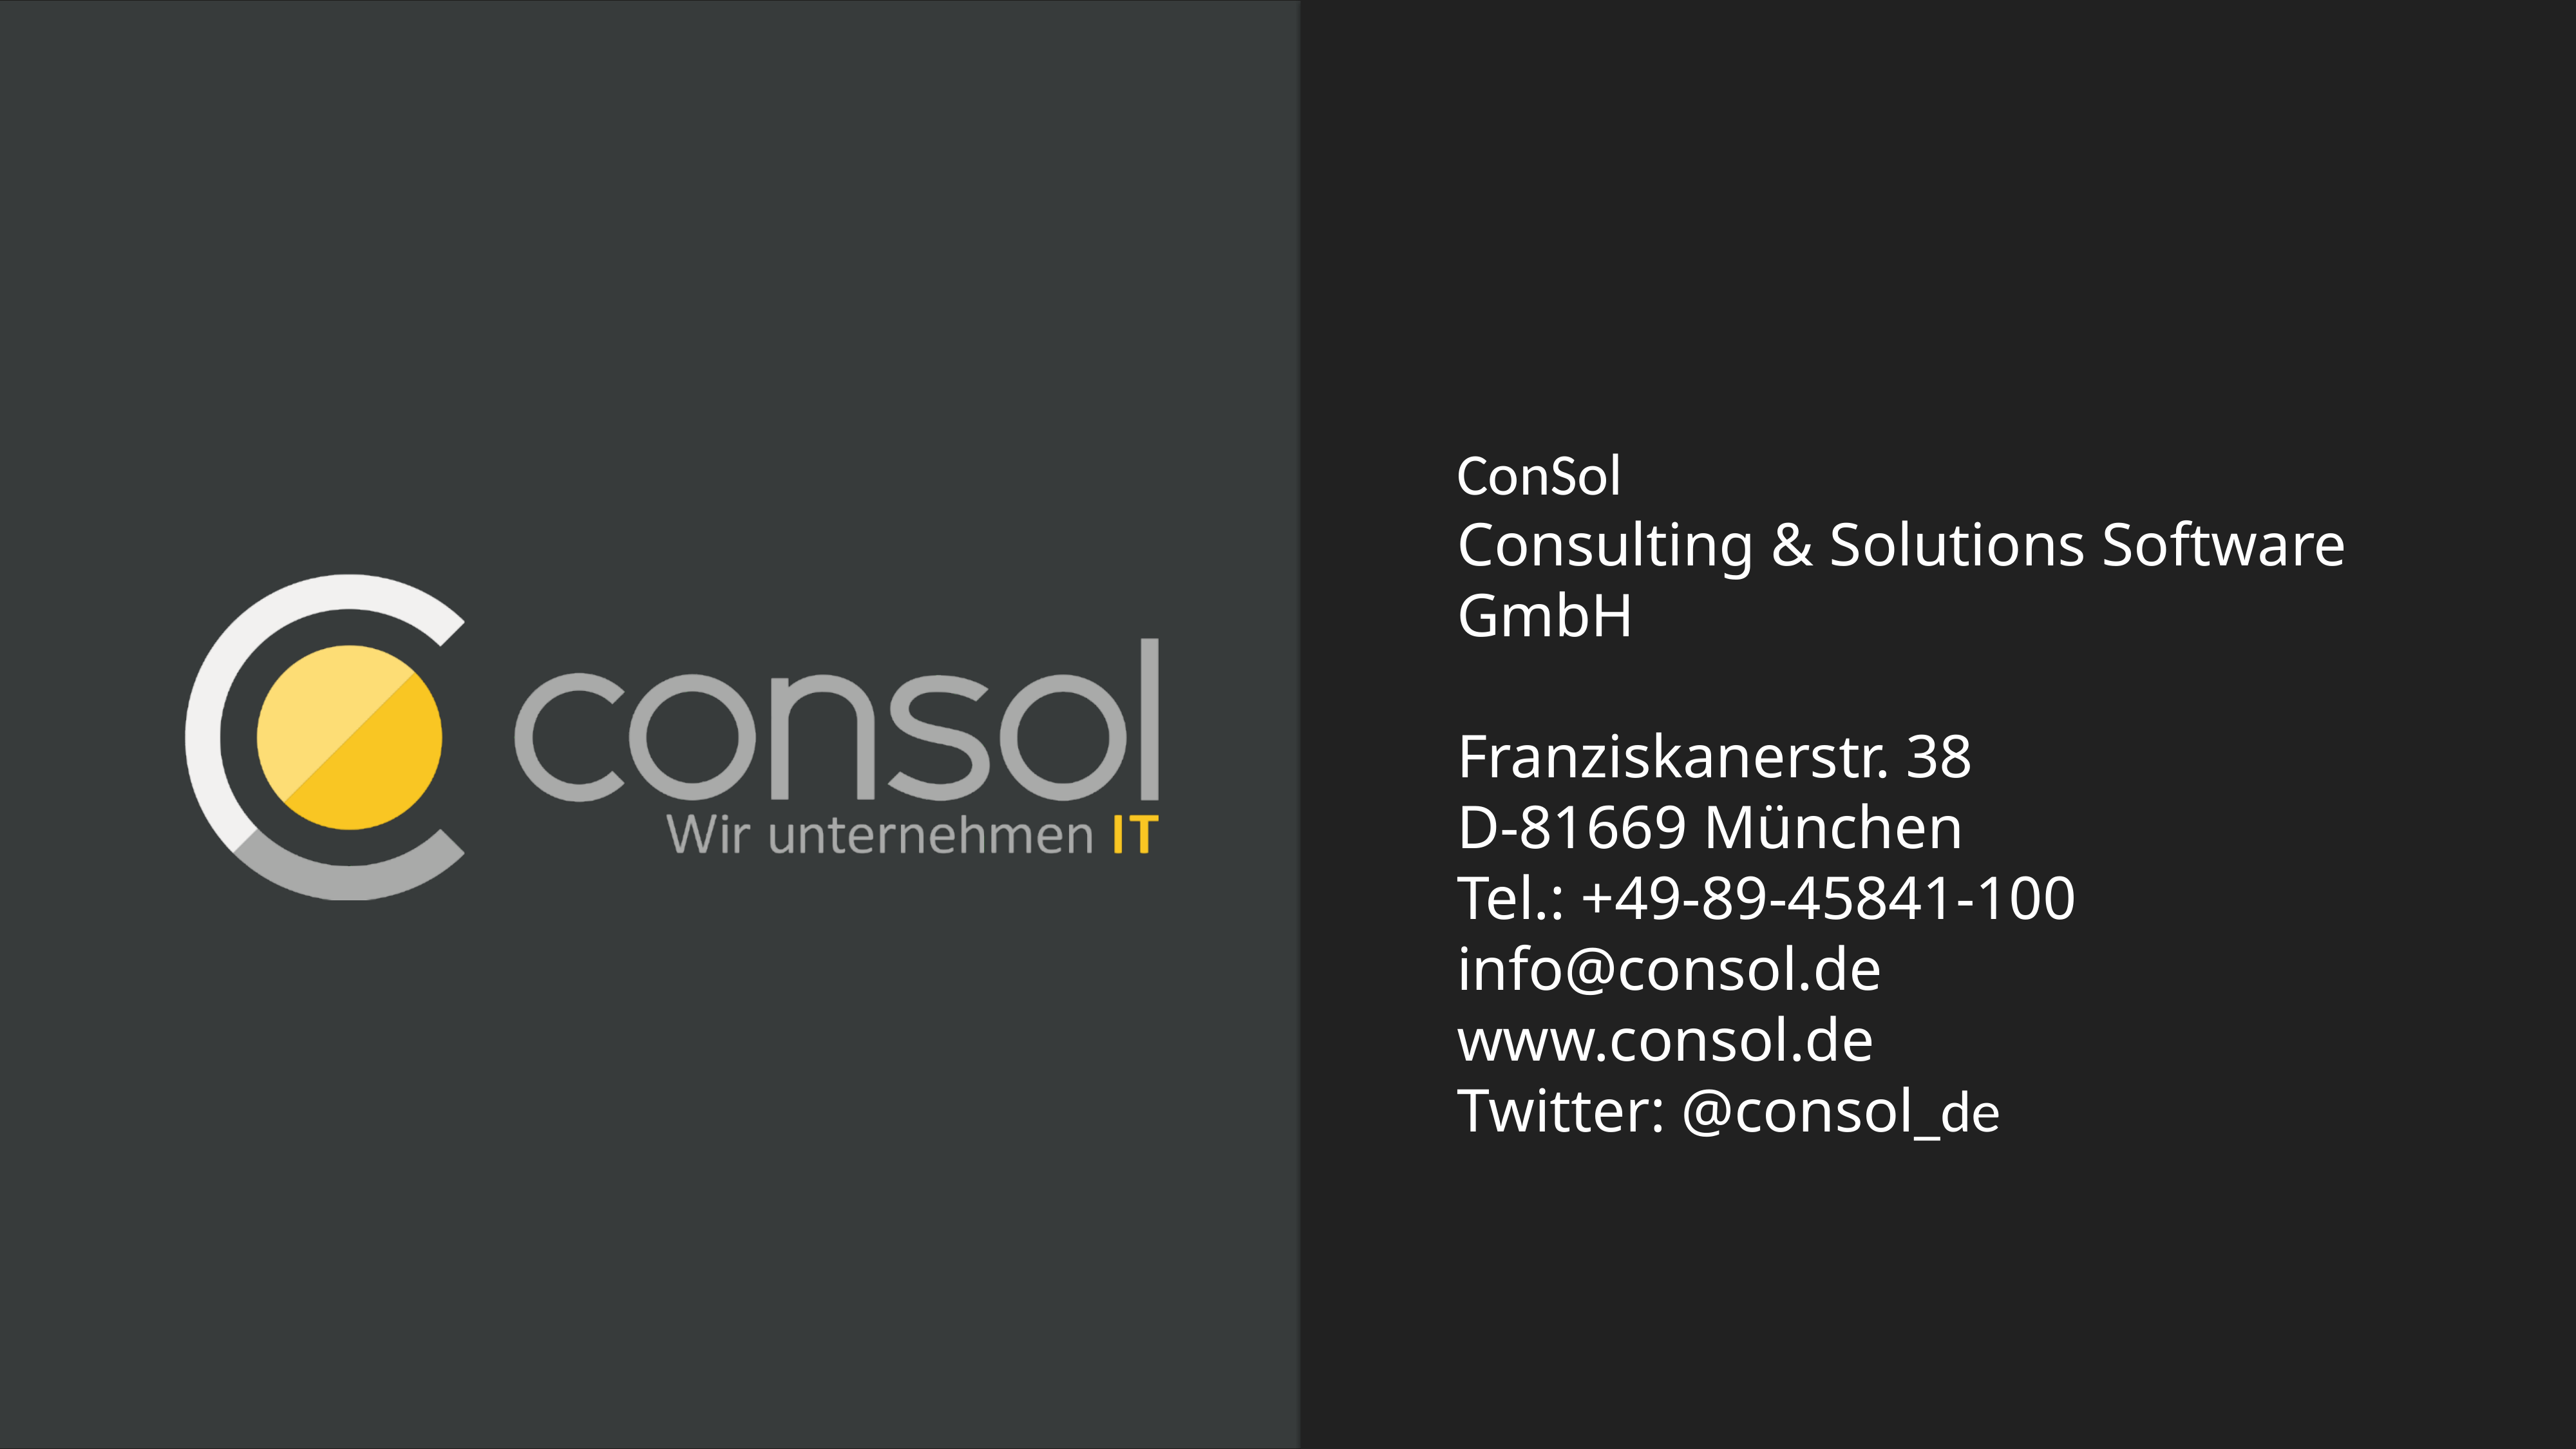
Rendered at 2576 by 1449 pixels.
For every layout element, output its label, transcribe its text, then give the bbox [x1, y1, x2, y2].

text_box [1300, 0, 2576, 1449]
text_box [0, 0, 1298, 1449]
text_box ConSol Consulting & Solutions Software GmbH Franziskanerstr. 38 D-81669 München Tel.: +49-89-45841-100 info@consol.de www.consol.de Twitter: @consol_de [1447, 431, 2497, 1149]
picture [184, 573, 1159, 901]
